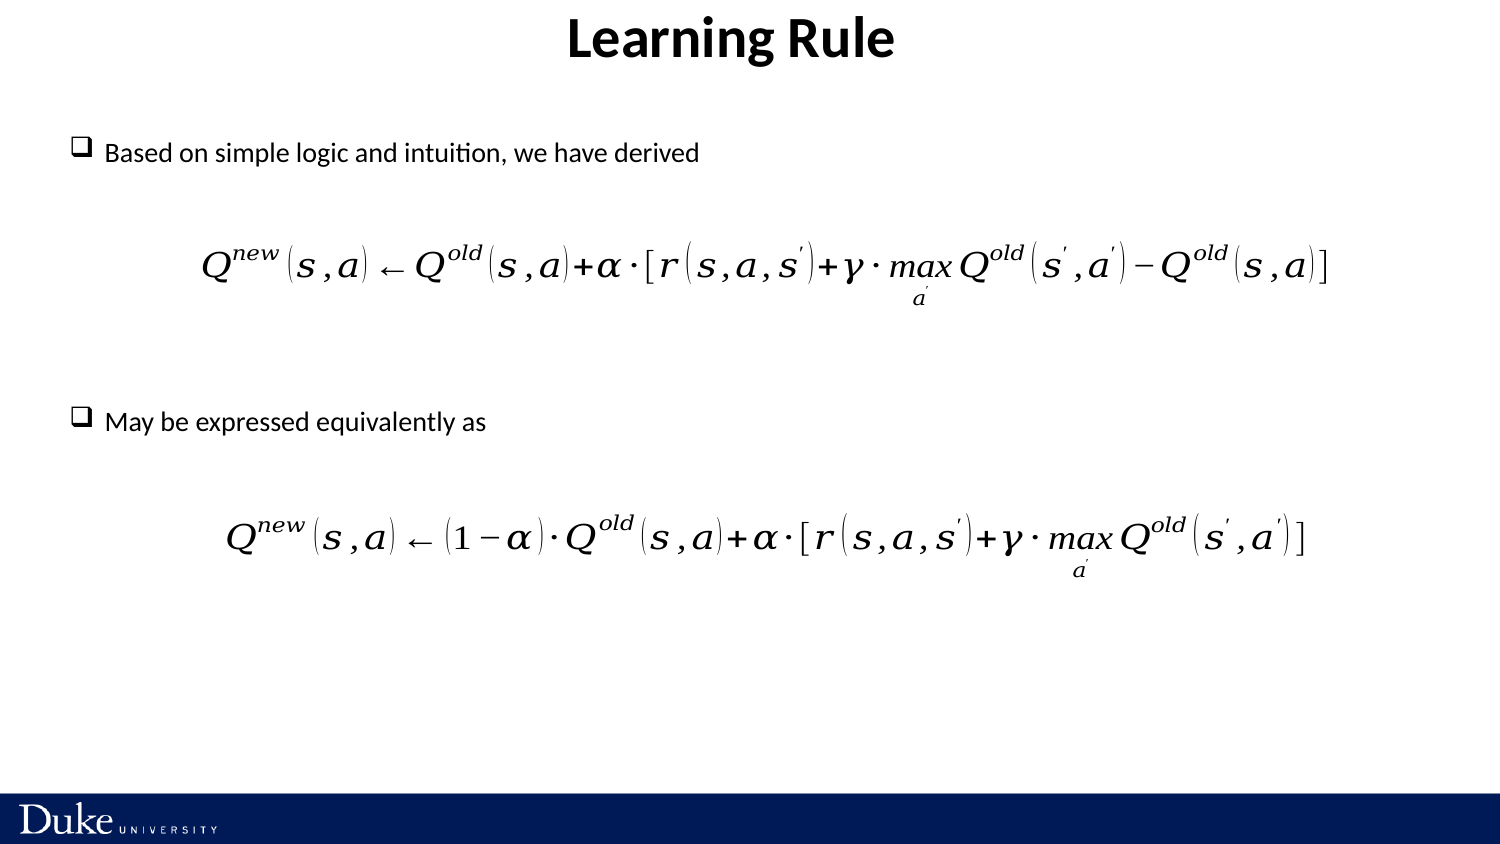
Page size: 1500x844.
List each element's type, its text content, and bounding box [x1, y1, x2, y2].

text_box Learning Rule [30, 0, 1377, 77]
picture [0, 0, 1500, 844]
text_box Based on simple logic and intuition, we have derived May be expressed equivalently as [54, 126, 716, 546]
